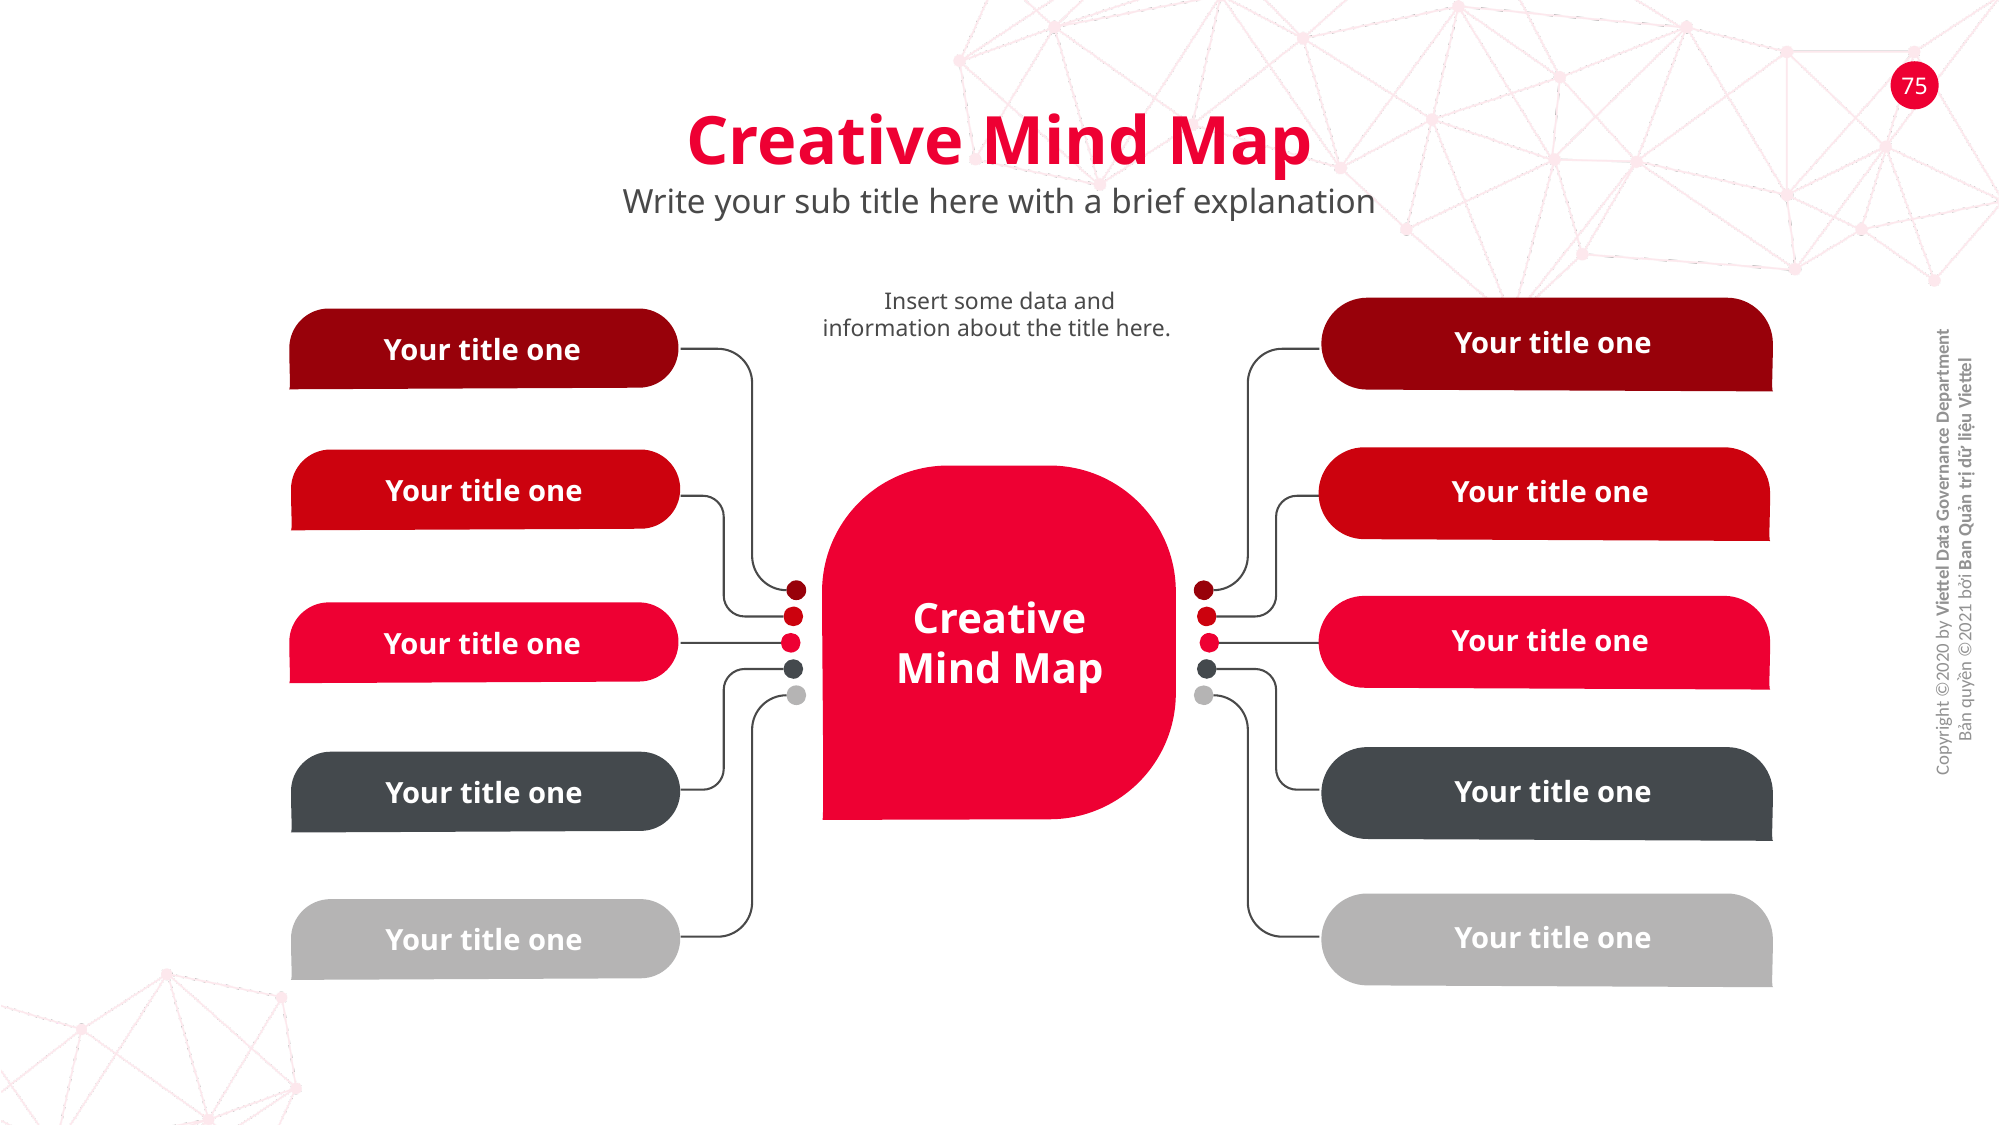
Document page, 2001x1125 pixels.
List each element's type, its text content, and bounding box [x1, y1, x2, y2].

text_box [786, 580, 807, 601]
text_box [783, 659, 804, 679]
text_box [294, 449, 677, 472]
text_box [1193, 685, 1214, 706]
text_box [821, 464, 1177, 821]
text_box [1193, 580, 1214, 601]
text_box [680, 495, 784, 617]
text_box Your title one [1359, 324, 1747, 360]
text_box [681, 695, 787, 937]
text_box Your title one [289, 331, 676, 367]
text_box [1199, 632, 1220, 653]
text_box [1196, 659, 1217, 679]
text_box [295, 899, 676, 921]
text_box [1216, 668, 1320, 790]
text_box [786, 685, 807, 706]
text_box Creative Mind Map [847, 592, 1152, 693]
text_box [293, 602, 675, 624]
text_box [293, 308, 675, 331]
text_box [680, 348, 787, 591]
text_box [681, 668, 784, 790]
text_box Your title one [290, 472, 678, 508]
text_box Creative Mind Map [109, 97, 1891, 178]
text_box [290, 957, 676, 980]
text_box [1196, 606, 1217, 627]
text_box Your title one [1359, 919, 1747, 955]
text_box Insert some data and information about the title here. [821, 286, 1179, 342]
text_box Your title one [289, 624, 676, 661]
text_box [1321, 747, 1774, 841]
text_box Your title one [1357, 622, 1744, 658]
text_box [295, 751, 677, 774]
picture [1, 0, 1999, 1125]
text_box Your title one [290, 921, 678, 957]
text_box [1216, 495, 1317, 617]
text_box [290, 508, 676, 531]
text_box Your title one [290, 774, 678, 810]
text_box [1321, 297, 1774, 392]
text_box [1318, 595, 1771, 690]
text_box Your title one [1359, 773, 1747, 809]
text_box [290, 810, 676, 833]
text_box [1317, 446, 1772, 543]
text_box [783, 606, 804, 627]
text_box [289, 367, 674, 390]
text_box [289, 661, 674, 684]
text_box Write your sub title here with a brief explanation [109, 180, 1891, 221]
text_box [1321, 893, 1774, 988]
text_box Your title one [1357, 473, 1744, 509]
text_box [1213, 348, 1320, 591]
text_box [780, 632, 801, 653]
text_box [1213, 695, 1320, 937]
